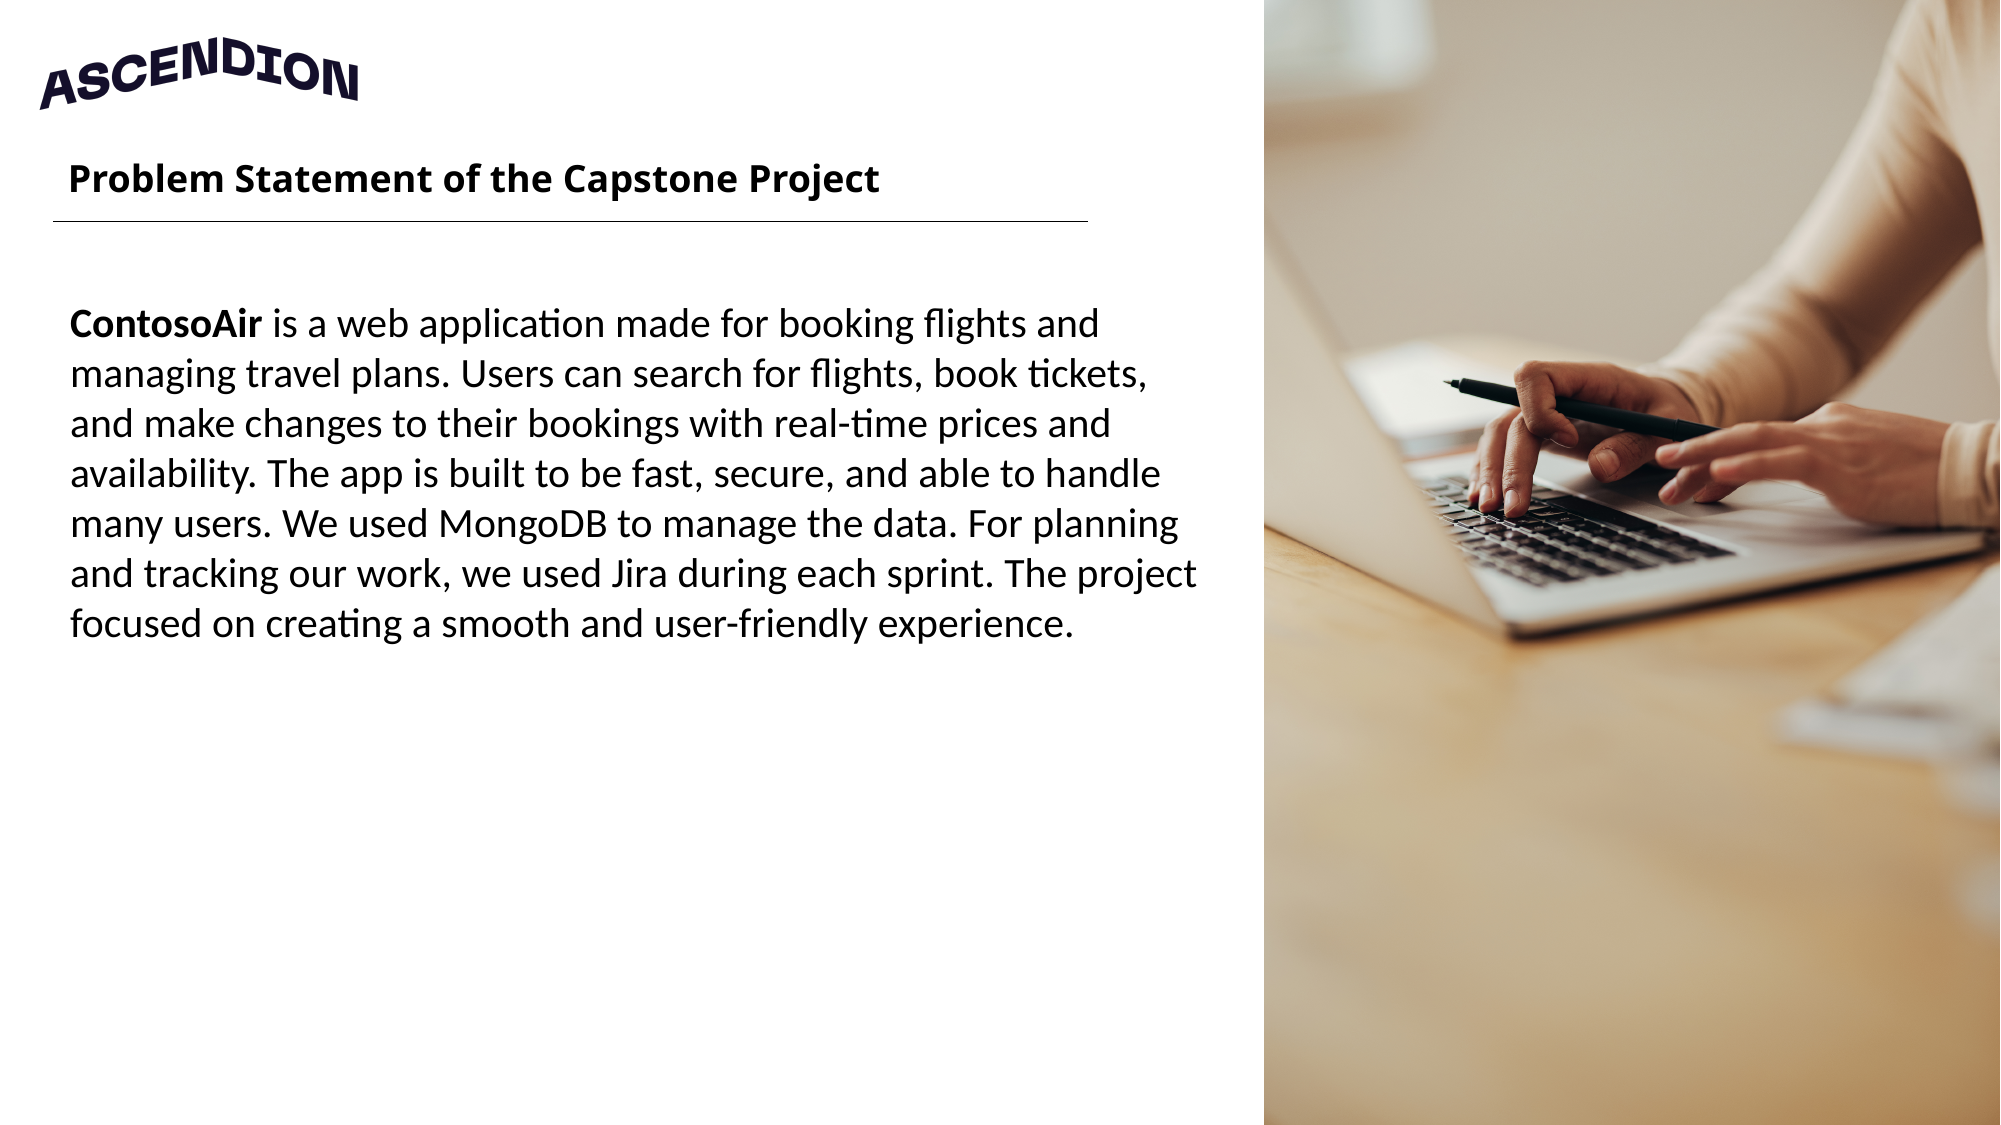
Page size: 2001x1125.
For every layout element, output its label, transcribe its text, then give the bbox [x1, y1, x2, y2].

picture [1, 0, 396, 148]
picture [1263, 0, 2000, 1125]
text_box ContosoAir is a web application made for booking flights and managing travel plans. Users can search for flights, book tickets, and make changes to their bookings with real-time prices and availability. The app is built to be fast, secure, and able to handle many users. We used MongoDB to manage the data. For planning and tracking our work, we used Jira during each sprint. The project focused on creating a smooth and user-friendly experience. [55, 288, 1225, 654]
text_box Problem Statement of the Capstone Project [53, 147, 984, 208]
